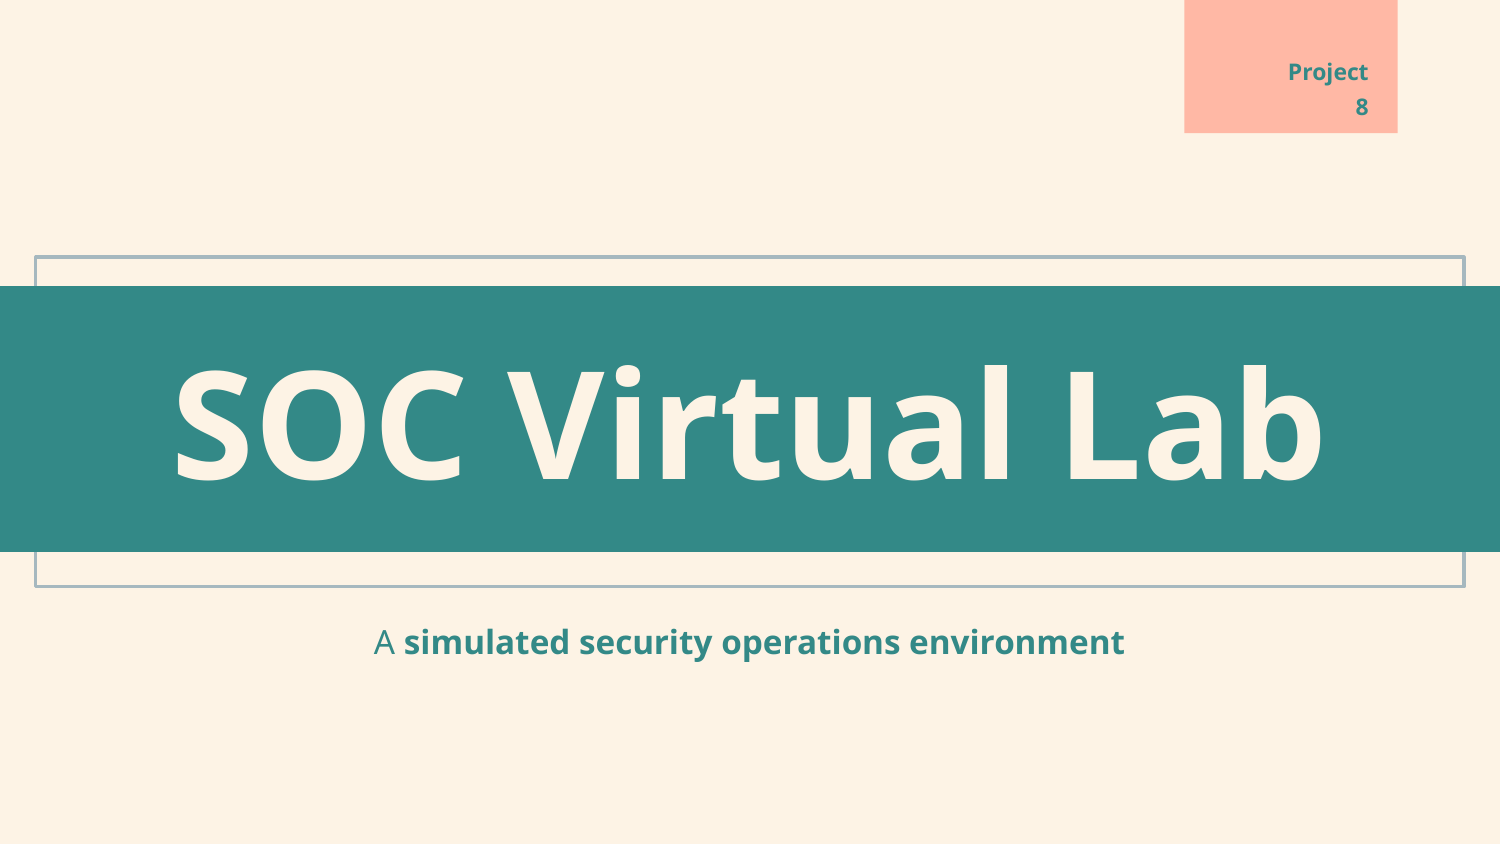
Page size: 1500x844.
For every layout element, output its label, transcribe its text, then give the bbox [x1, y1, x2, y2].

slide_number 8 [1293, 74, 1384, 139]
title SOC Virtual Lab [117, 312, 1383, 526]
title Project [913, 21, 1384, 101]
list A simulated security operations environment [308, 606, 1192, 671]
